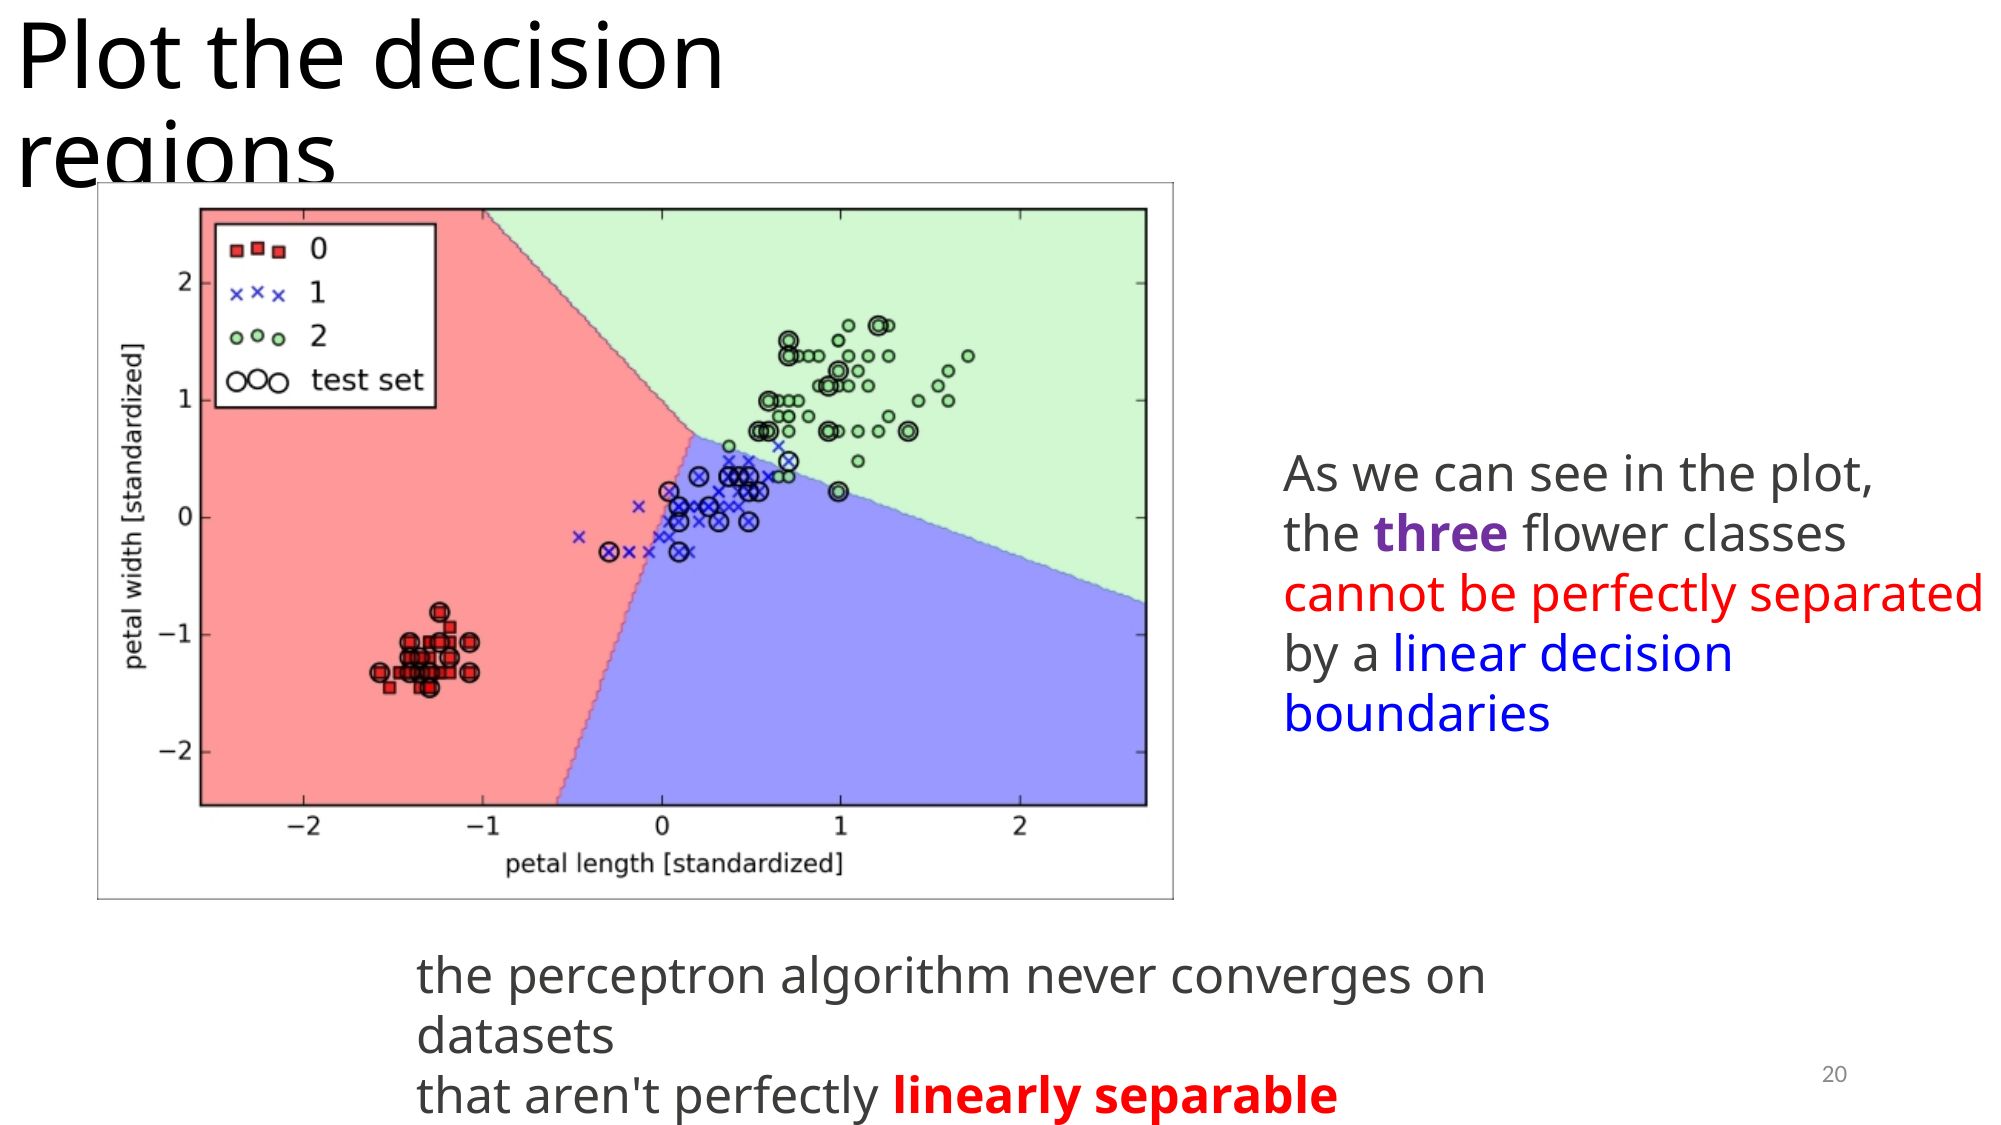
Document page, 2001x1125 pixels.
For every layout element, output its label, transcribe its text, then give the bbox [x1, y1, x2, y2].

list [97, 182, 1174, 900]
text_box the perceptron algorithm never converges on datasets that aren't perfectly linearly separable [402, 936, 1678, 1125]
slide_number 20 [1678, 1042, 1863, 1103]
text_box As we can see in the plot, the three flower classes cannot be perfectly separated by a linear decision boundaries [1268, 433, 2000, 749]
title Plot the decision regions [0, 0, 990, 218]
